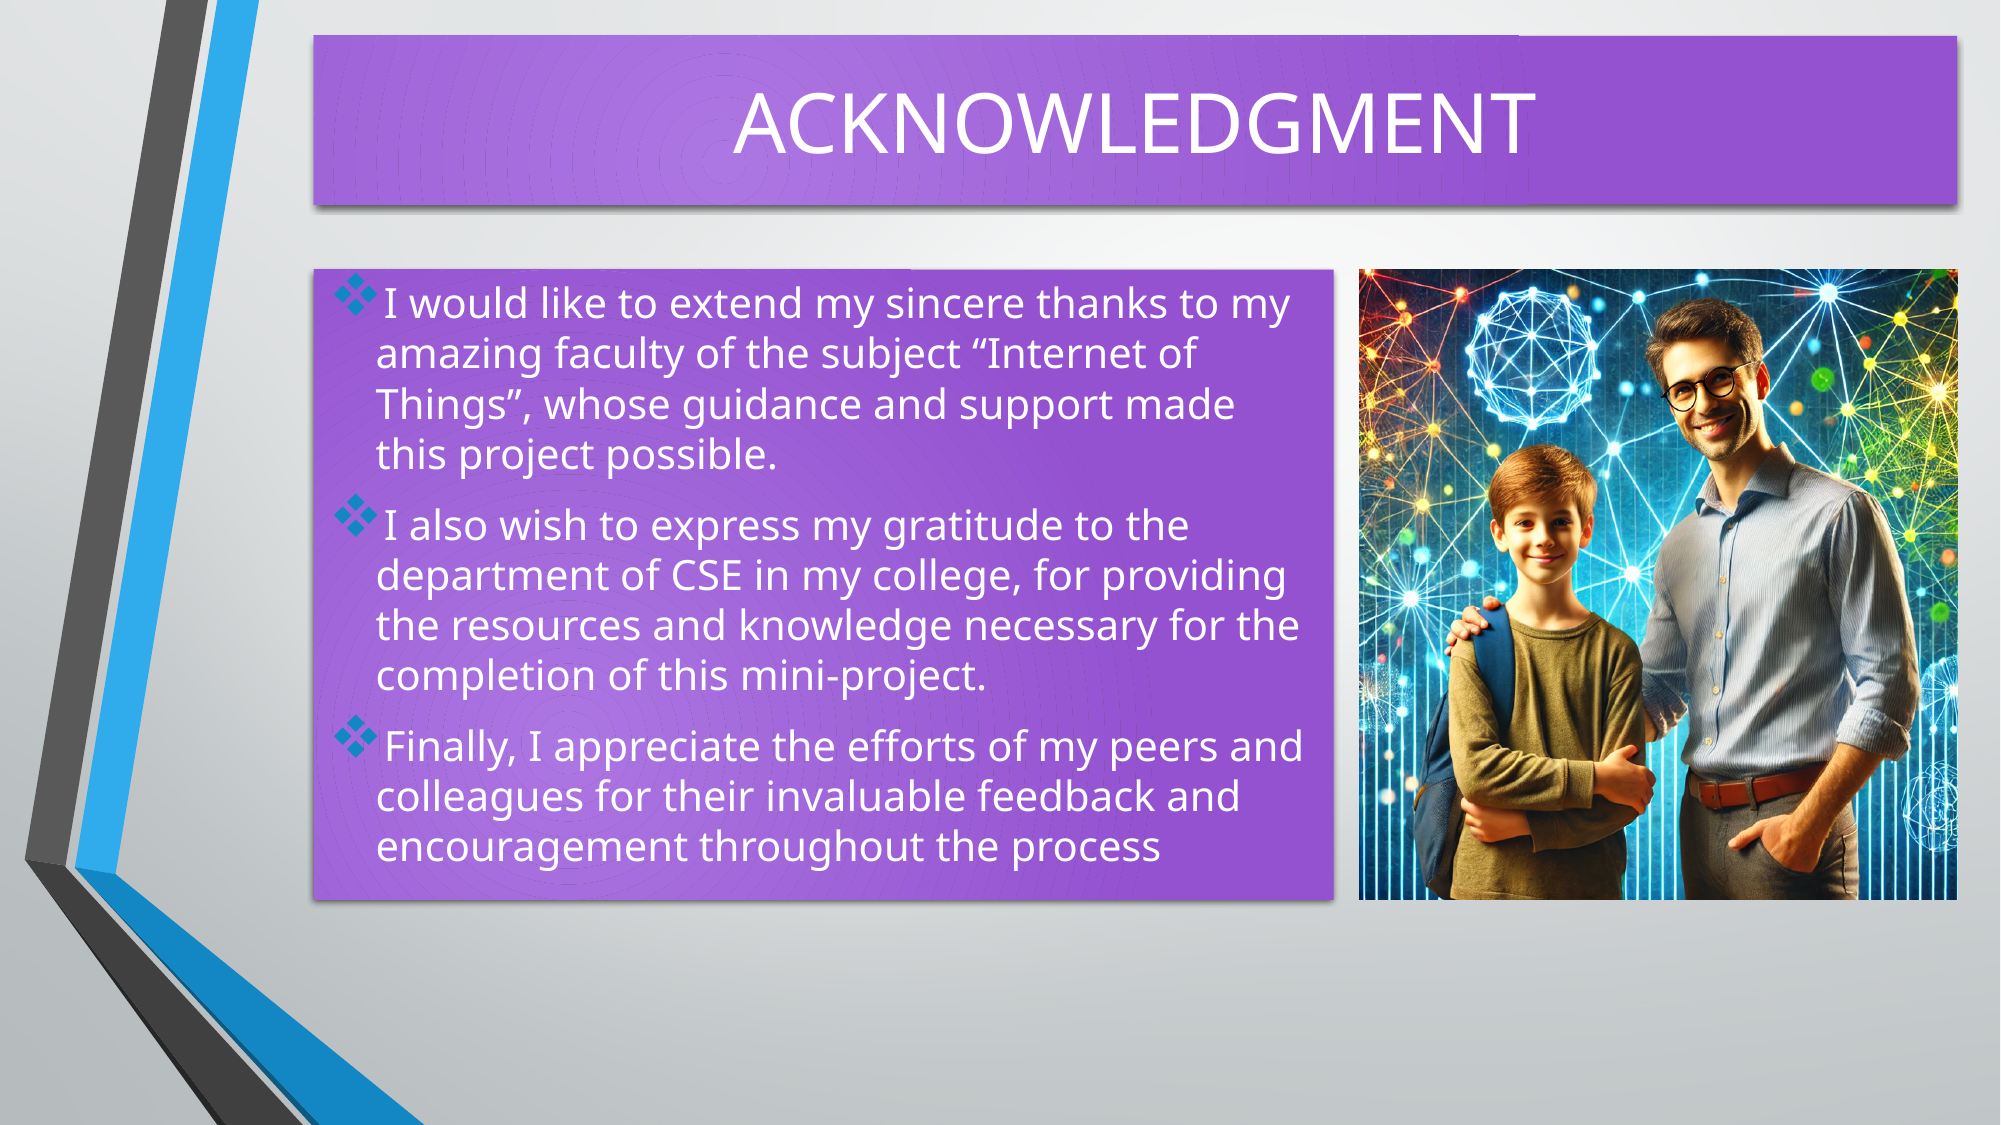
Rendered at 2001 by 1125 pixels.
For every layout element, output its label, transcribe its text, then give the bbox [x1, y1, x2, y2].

list I would like to extend my sincere thanks to my amazing faculty of the subject “Internet of Things”, whose guidance and support made this project possible. I also wish to express my gratitude to the department of CSE in my college, for providing the resources and knowledge necessary for the completion of this mini-project. Finally, I appreciate the efforts of my peers and colleagues for their invaluable feedback and encouragement throughout the process [313, 269, 1334, 900]
title ACKNOWLEDGMENT [313, 35, 1958, 205]
picture [1359, 269, 1958, 901]
